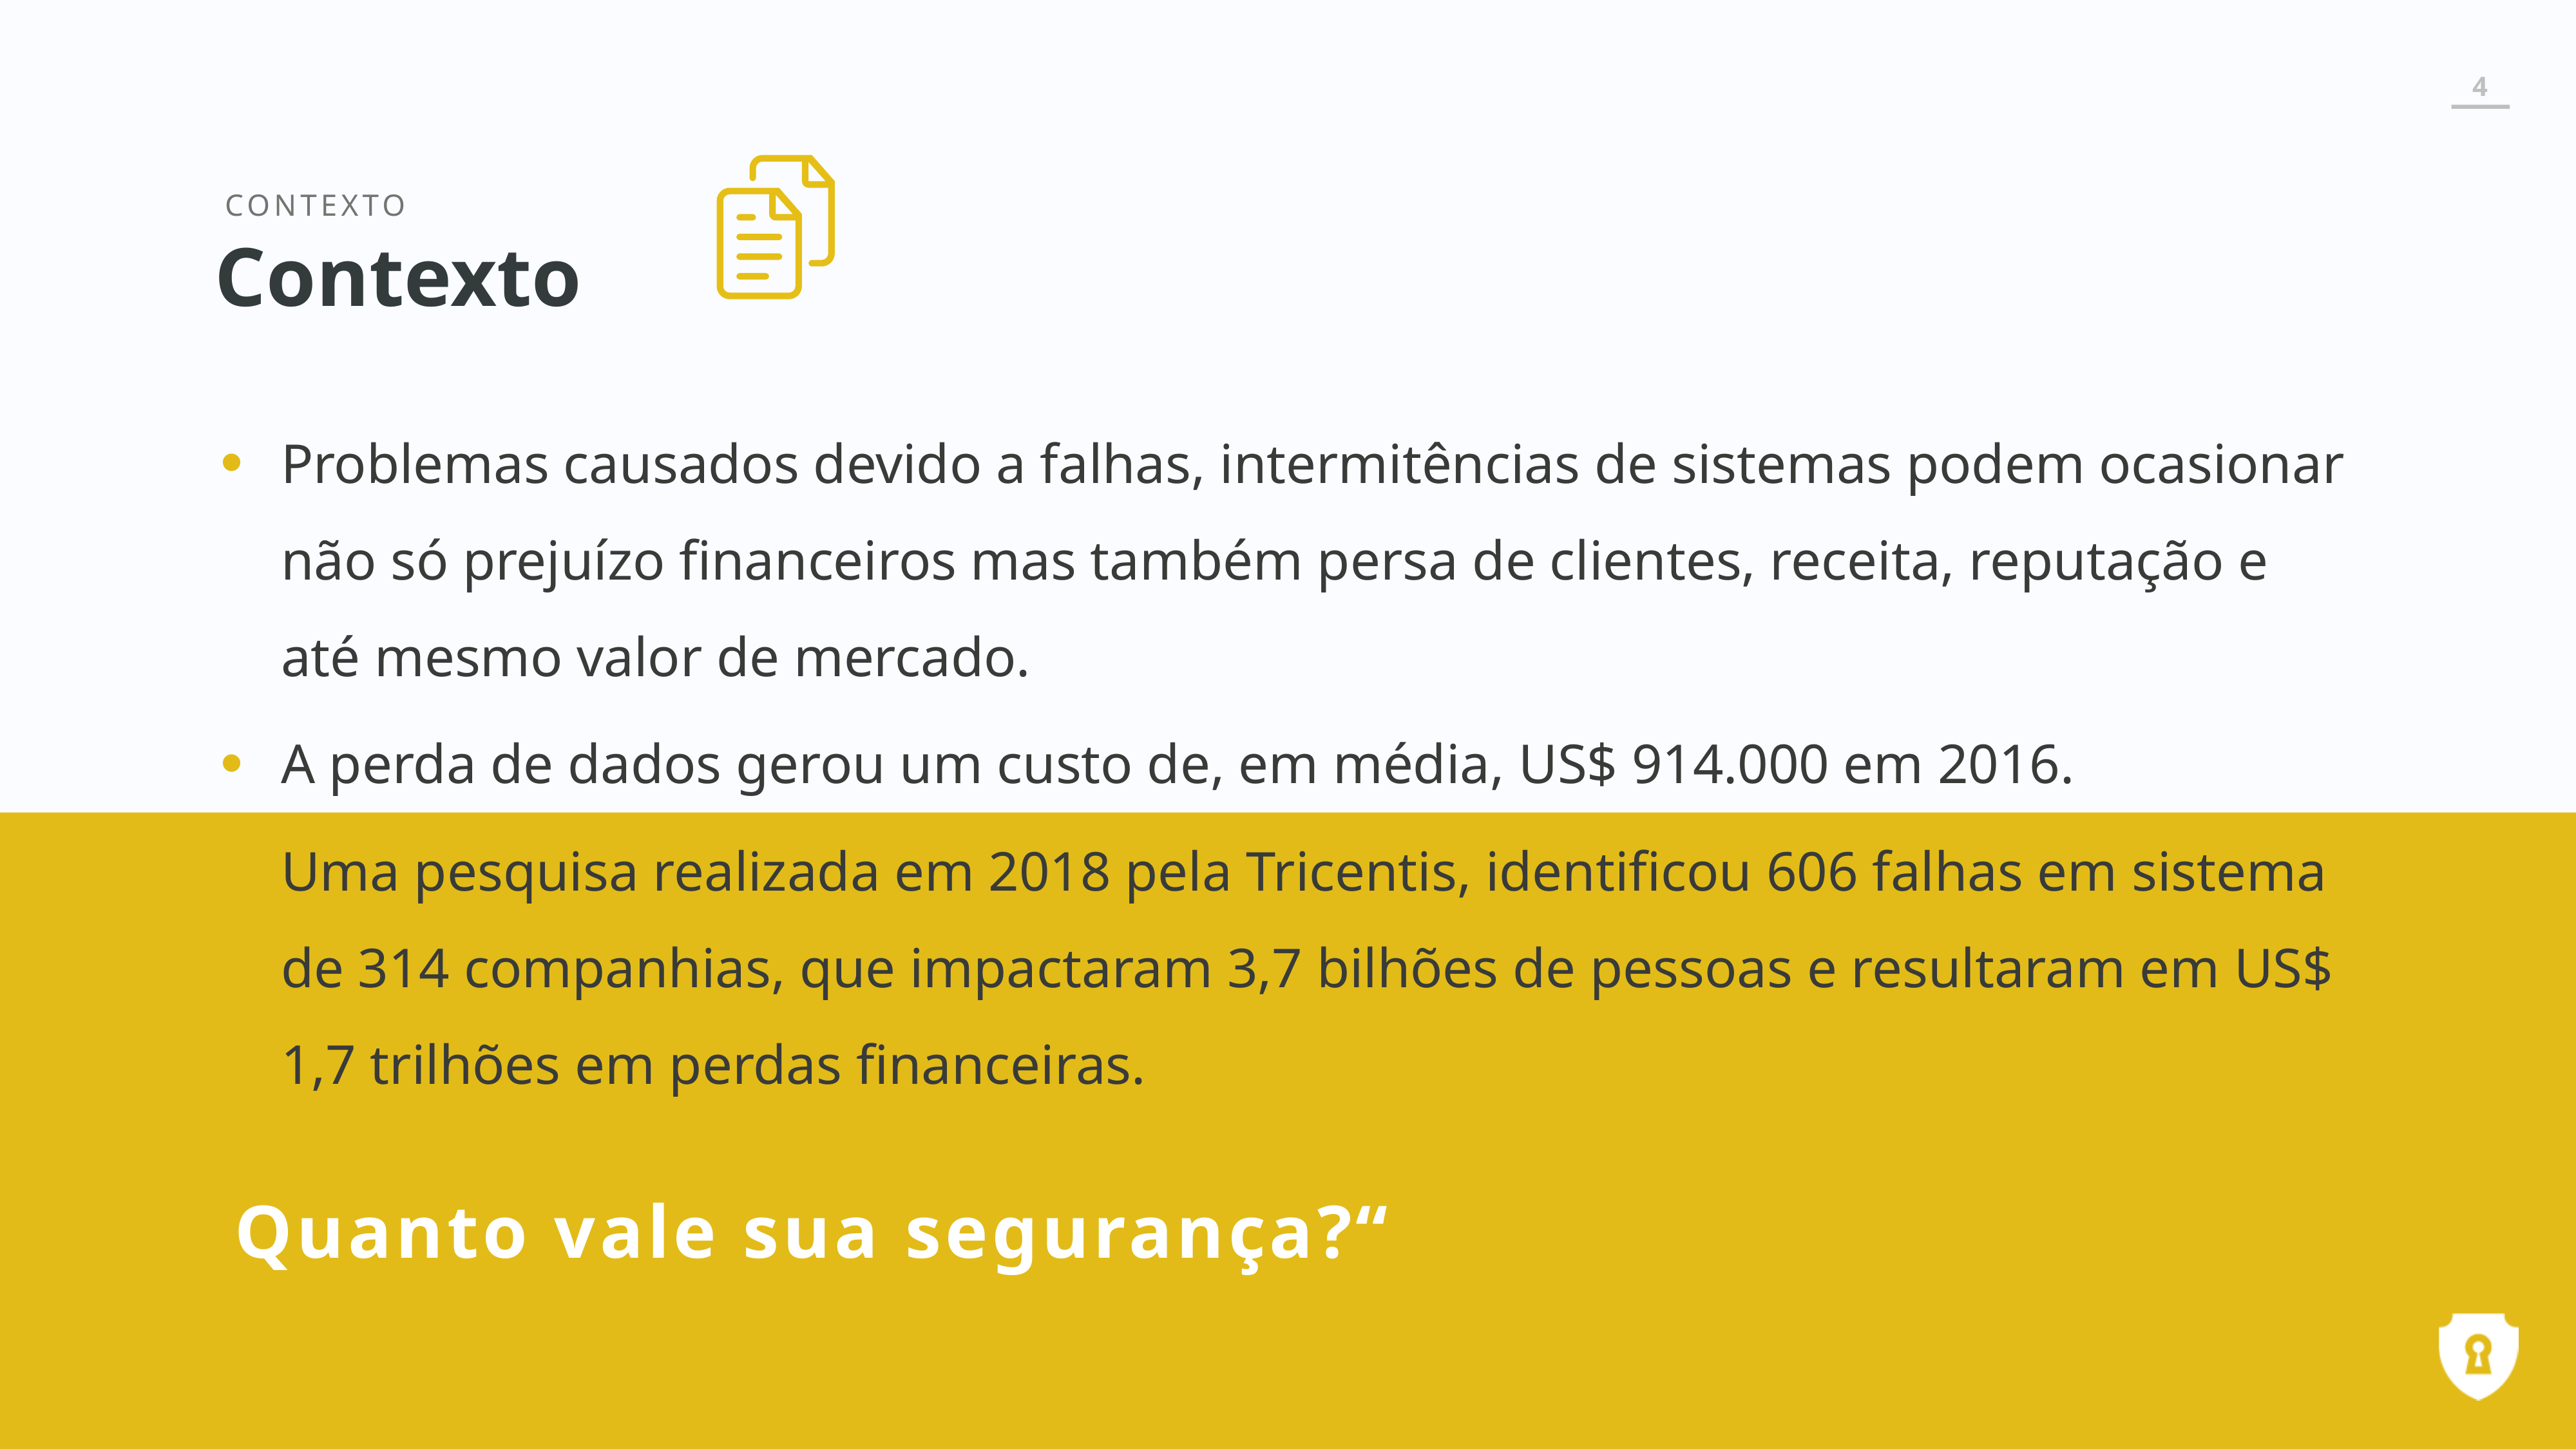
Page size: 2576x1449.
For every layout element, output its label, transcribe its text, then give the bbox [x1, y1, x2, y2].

text_box CONTEXTO [215, 182, 415, 227]
text_box [0, 812, 2576, 1449]
picture [2439, 1313, 2519, 1401]
text_box Contexto [205, 220, 591, 327]
text_box [749, 155, 835, 267]
text_box [716, 187, 802, 299]
text_box Quanto vale sua segurança?“ [225, 1180, 1400, 1278]
text_box Problemas causados devido a falhas, intermitências de sistemas podem ocasionar não só prejuízo financeiros mas também persa de clientes, receita, reputação e até mesmo valor de mercado. A perda de dados gerou um custo de, em média, US$ 914.000 em 2016. Uma pesquisa realizada em 2018 pela Tricentis, identificou 606 falhas em sistema de 314 companhias, que impactaram 3,7 bilhões de pessoas e resultaram em US$ 1,7 trilhões em perdas financeiras. [197, 386, 2379, 1106]
